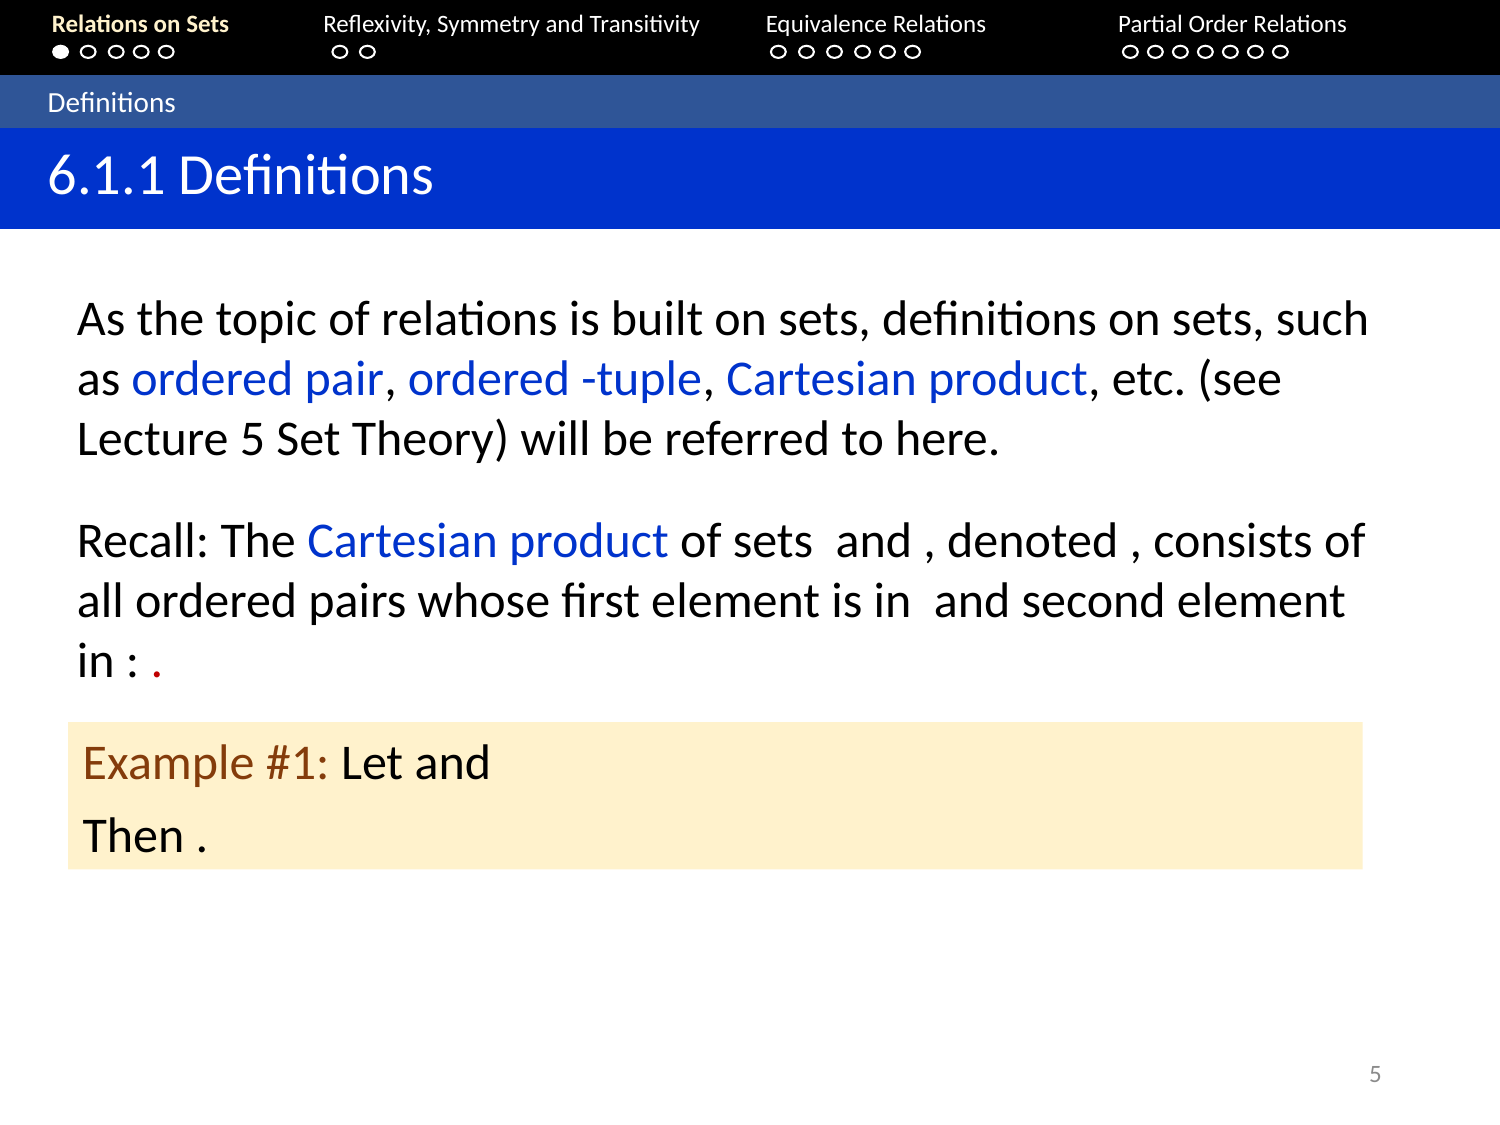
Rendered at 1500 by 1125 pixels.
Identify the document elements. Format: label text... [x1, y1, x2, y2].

text_box [769, 44, 787, 59]
text_box [107, 44, 125, 59]
text_box [904, 44, 922, 59]
text_box [1271, 44, 1289, 59]
text_box Relations on Sets Reflexivity, Symmetry and Transitivity Equivalence Relations Partial Order Relations [0, 0, 1500, 75]
text_box [879, 44, 897, 59]
text_box [1121, 44, 1139, 59]
text_box [1171, 44, 1189, 59]
text_box [1221, 44, 1239, 59]
text_box [79, 44, 97, 59]
text_box [132, 44, 150, 59]
text_box [854, 44, 872, 59]
text_box 6.1.1 Definitions [0, 128, 1500, 229]
text_box [52, 44, 70, 59]
text_box [1196, 44, 1214, 59]
text_box Definitions [0, 75, 1500, 128]
text_box [1146, 44, 1164, 59]
text_box [331, 44, 349, 59]
text_box [825, 44, 844, 59]
text_box [797, 44, 815, 59]
slide_number 5 [1059, 1042, 1397, 1103]
text_box [358, 44, 376, 59]
text_box [157, 44, 175, 59]
text_box [1246, 44, 1264, 59]
